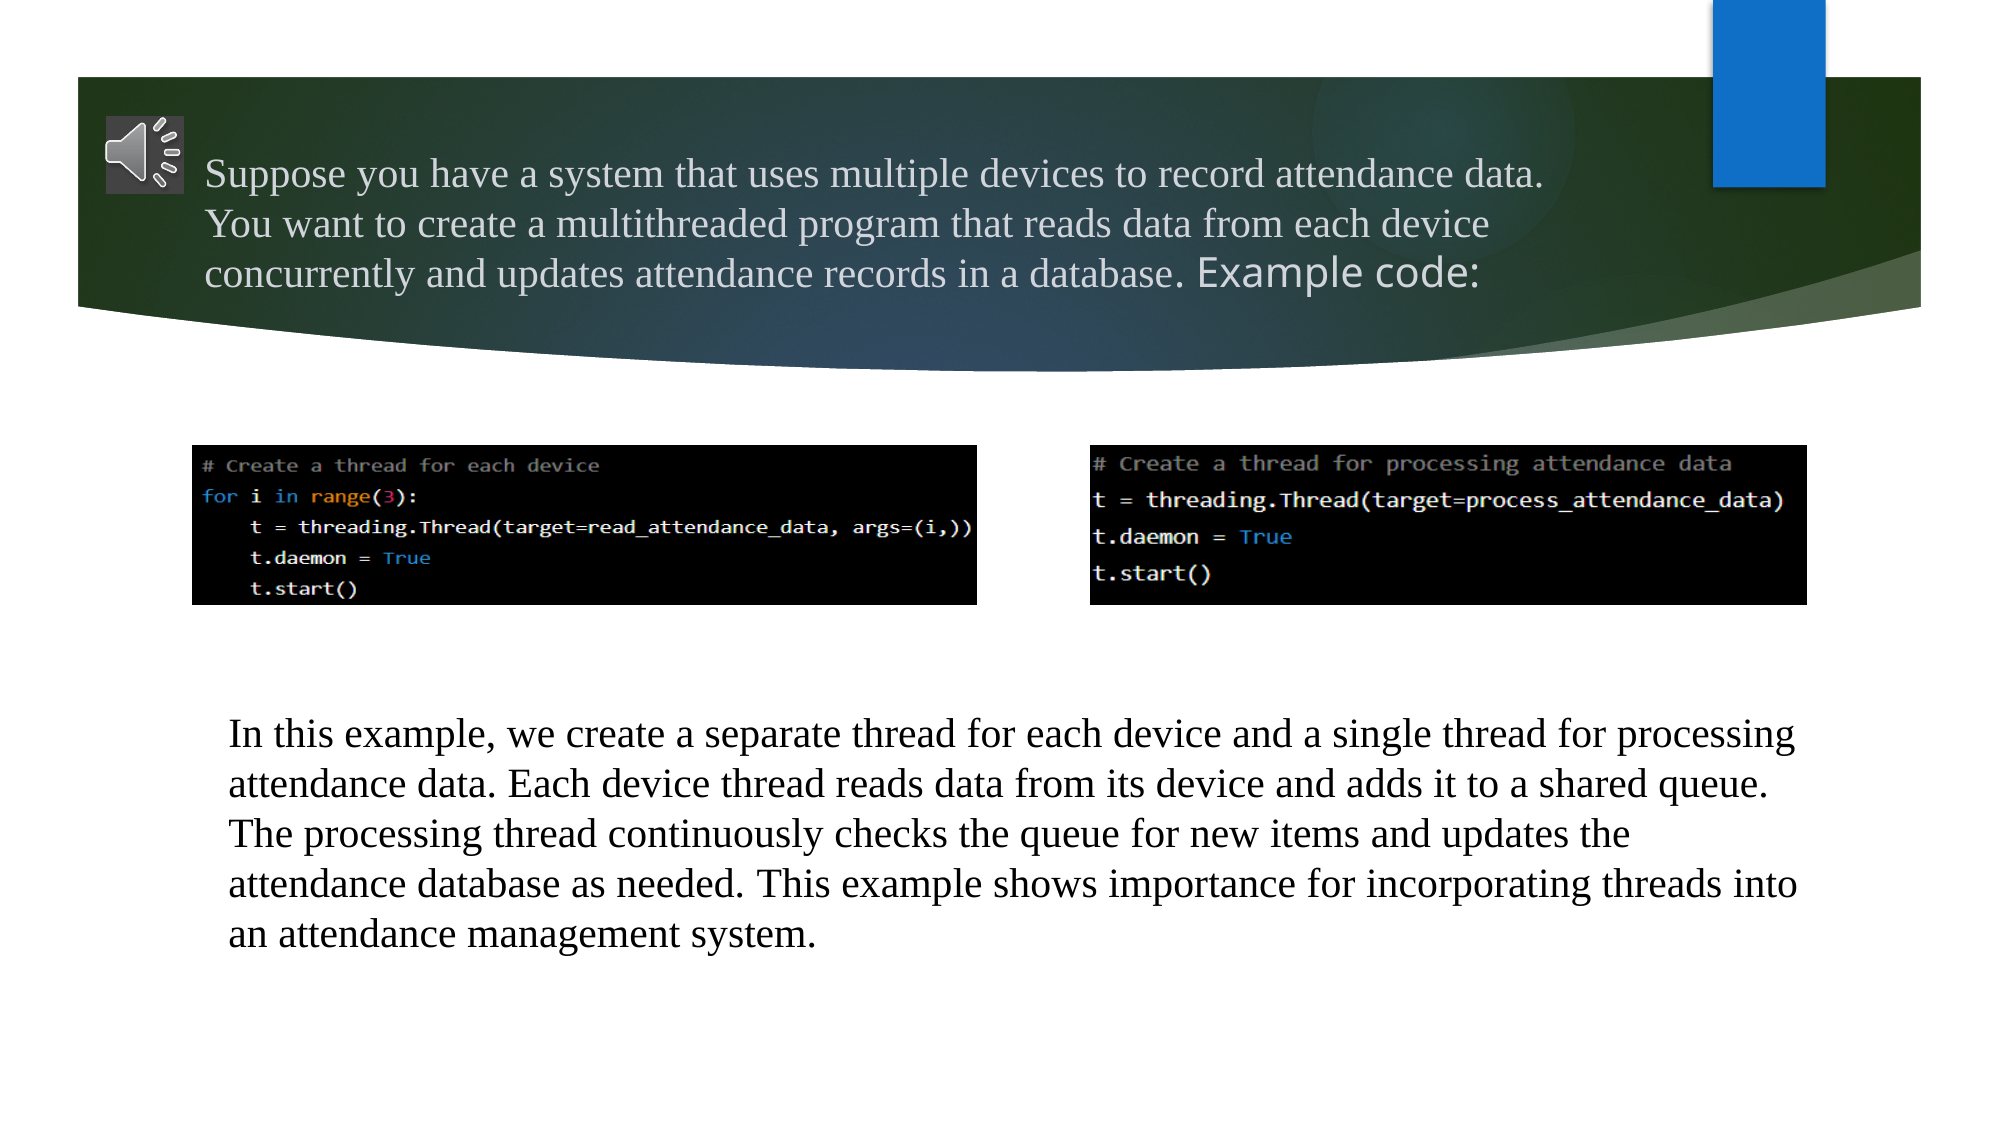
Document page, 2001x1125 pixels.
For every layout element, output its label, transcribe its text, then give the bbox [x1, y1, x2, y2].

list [192, 445, 978, 605]
text_box In this example, we create a separate thread for each device and a single thread for processing attendance data. Each device thread reads data from its device and adds it to a shared queue. The processing thread continuously checks the queue for new items and updates the attendance database as needed. This example shows importance for incorporating threads into an attendance management system. [213, 698, 1828, 964]
title Suppose you have a system that uses multiple devices to record attendance data. You want to create a multithreaded program that reads data from each device concurrently and updates attendance records in a database. Example code: [189, 114, 1627, 328]
picture [104, 114, 186, 195]
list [1090, 445, 1808, 605]
